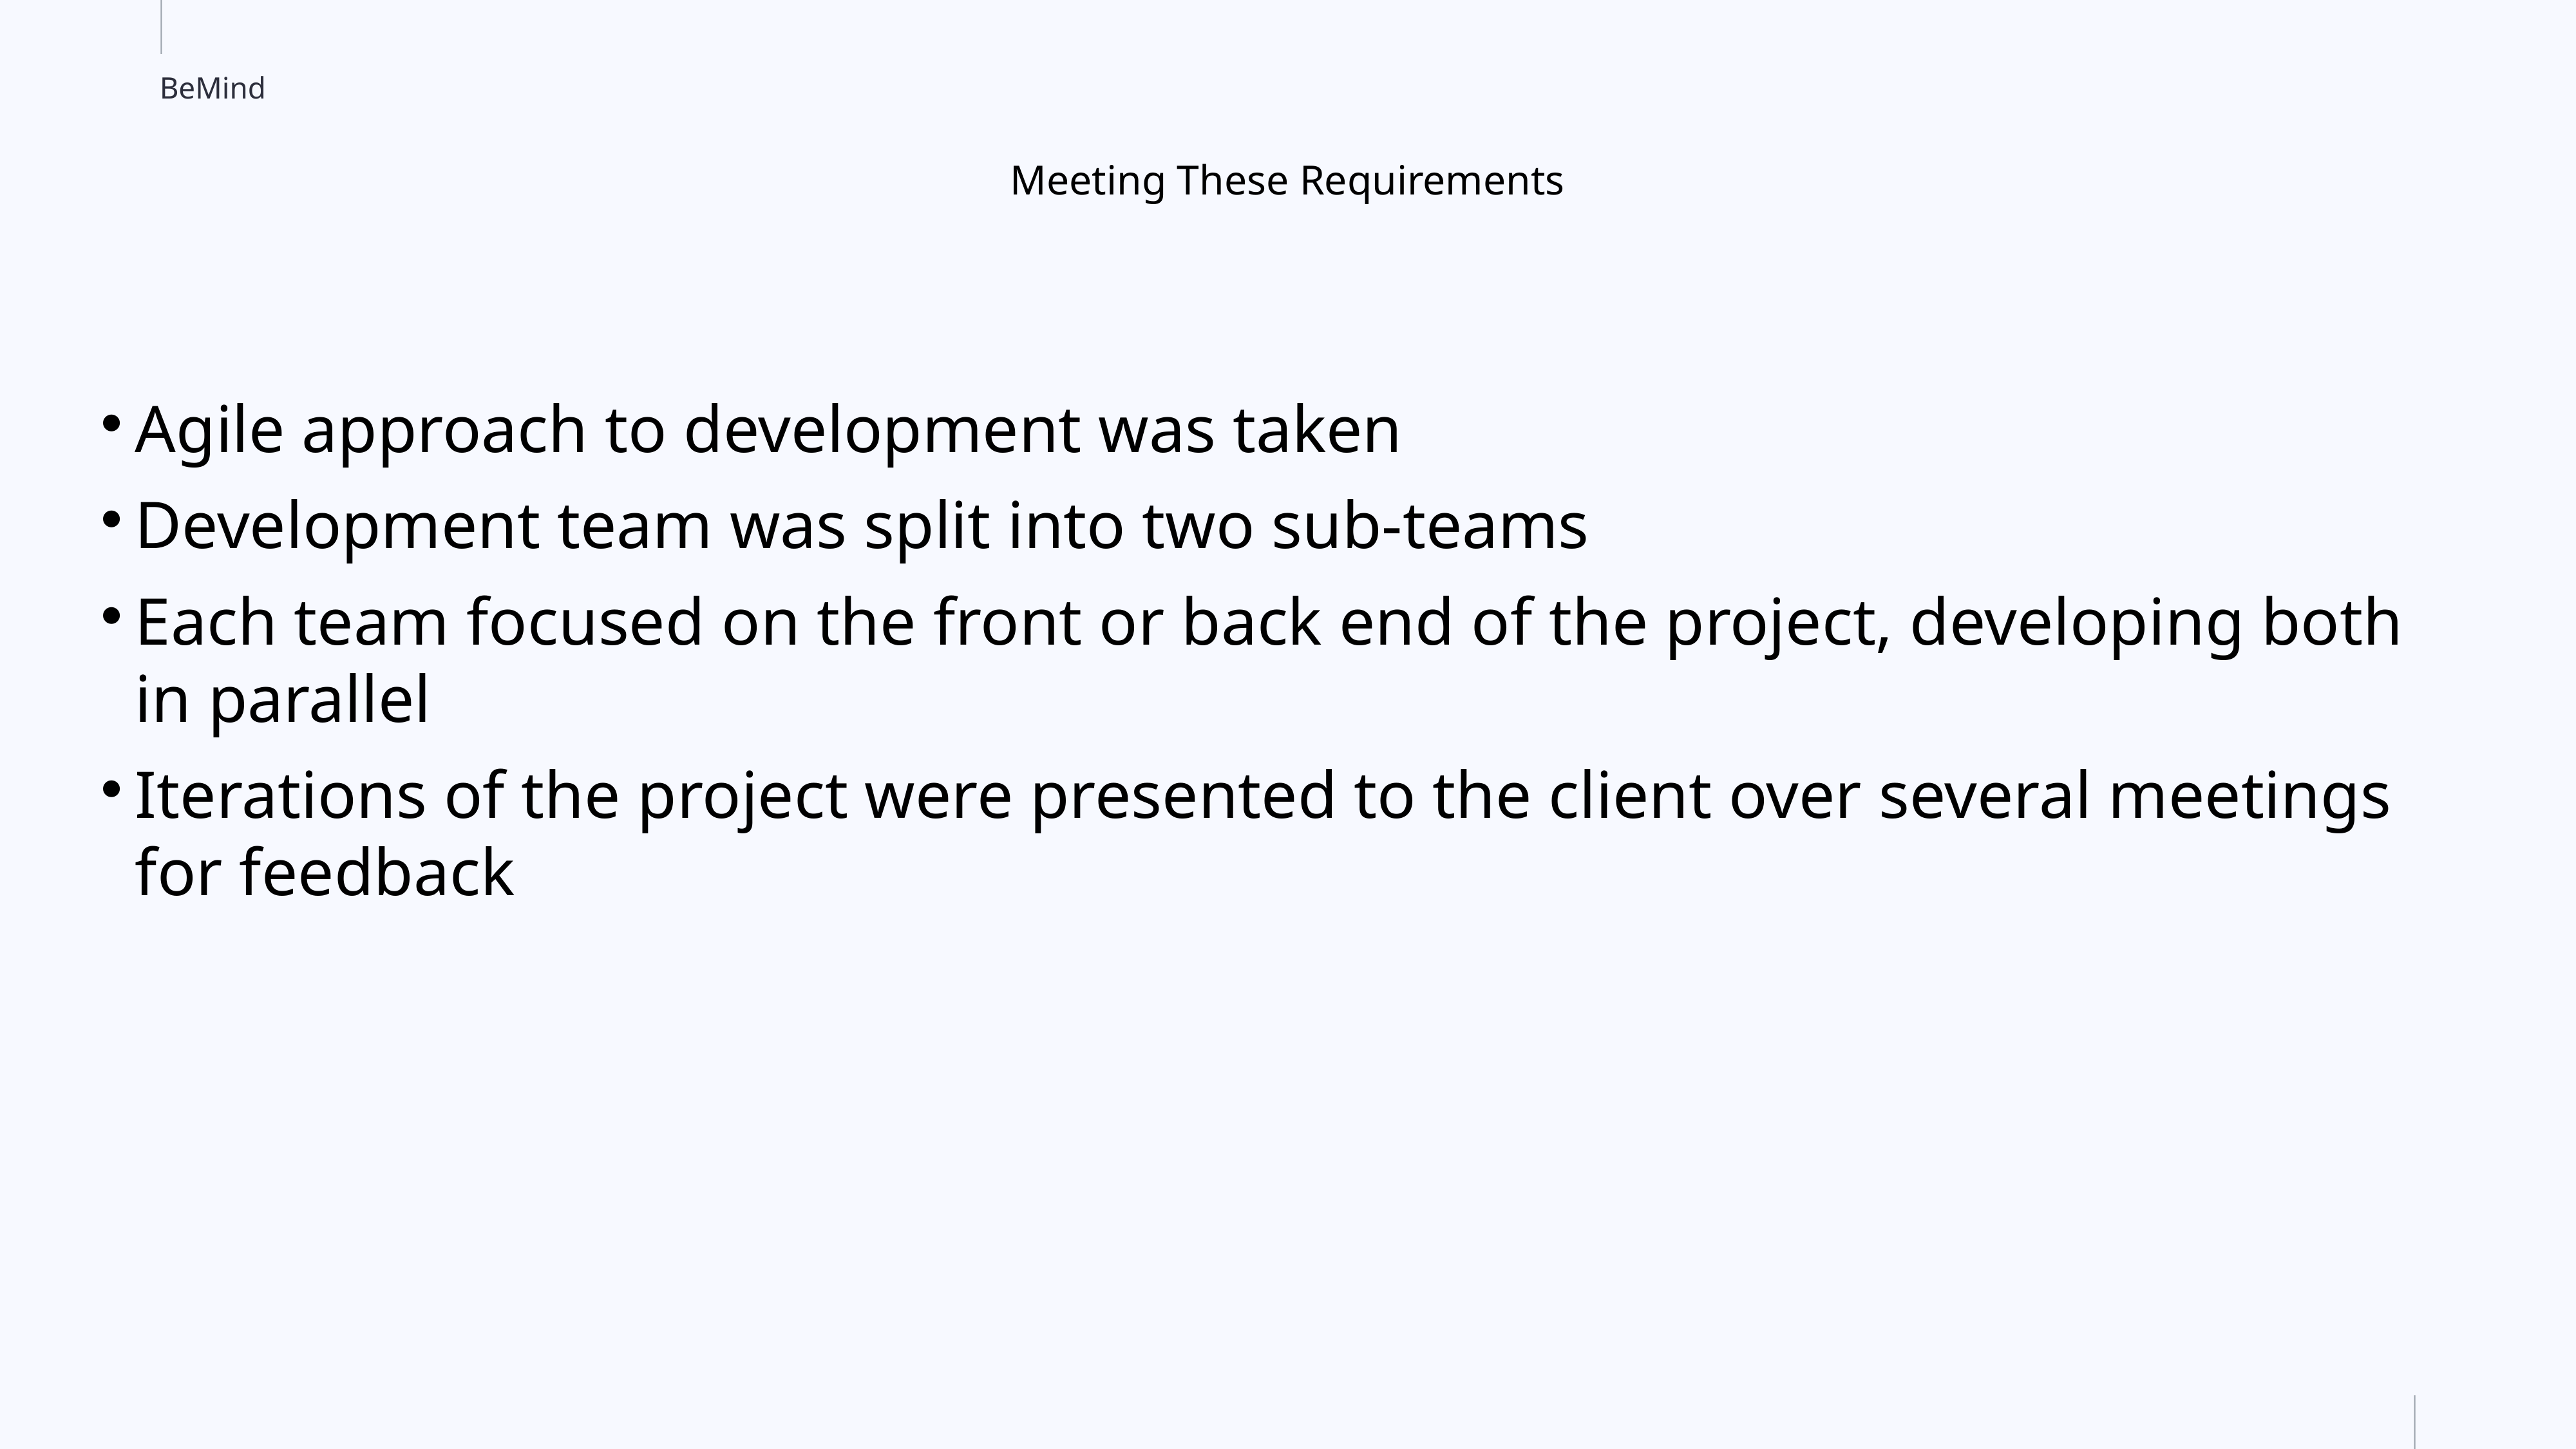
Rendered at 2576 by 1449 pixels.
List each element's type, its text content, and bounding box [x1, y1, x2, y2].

text_box Agile approach to development was taken Development team was split into two sub-teams Each team focused on the front or back end of the project, developing both in parallel Iterations of the project were presented to the client over several meetings for feedback [89, 388, 2427, 1327]
text_box Meeting These Requirements [128, 154, 2447, 204]
